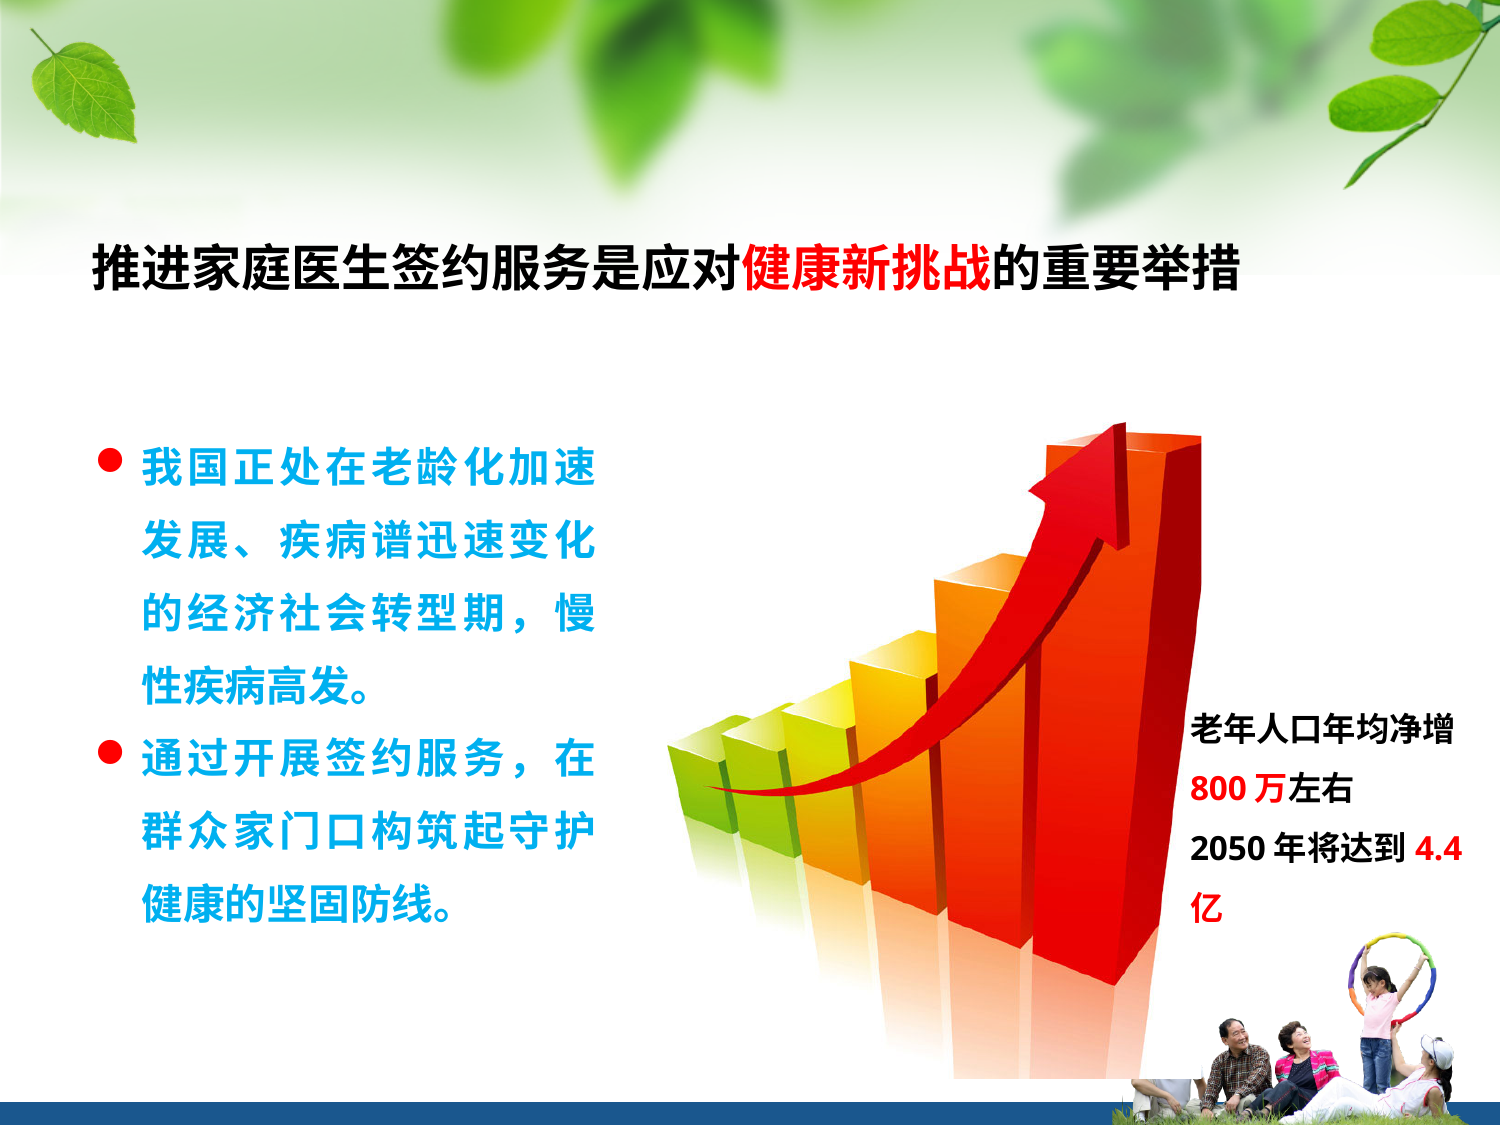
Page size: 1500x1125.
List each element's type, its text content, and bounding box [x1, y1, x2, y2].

text_box 推进家庭医生签约服务是应对健康新挑战的重要举措 [76, 228, 1317, 304]
text_box 我国正处在老龄化加速发展、疾病谱迅速变化的经济社会转型期，慢性疾病高发。 通过开展签约服务，在群众家门口构筑起守护健康的坚固防线。 [79, 410, 612, 936]
picture [0, 0, 1500, 275]
text_box 老年人口年均净增800万左右 2050年将达到4.4亿 [1205, 680, 1483, 935]
picture [667, 422, 1475, 1125]
